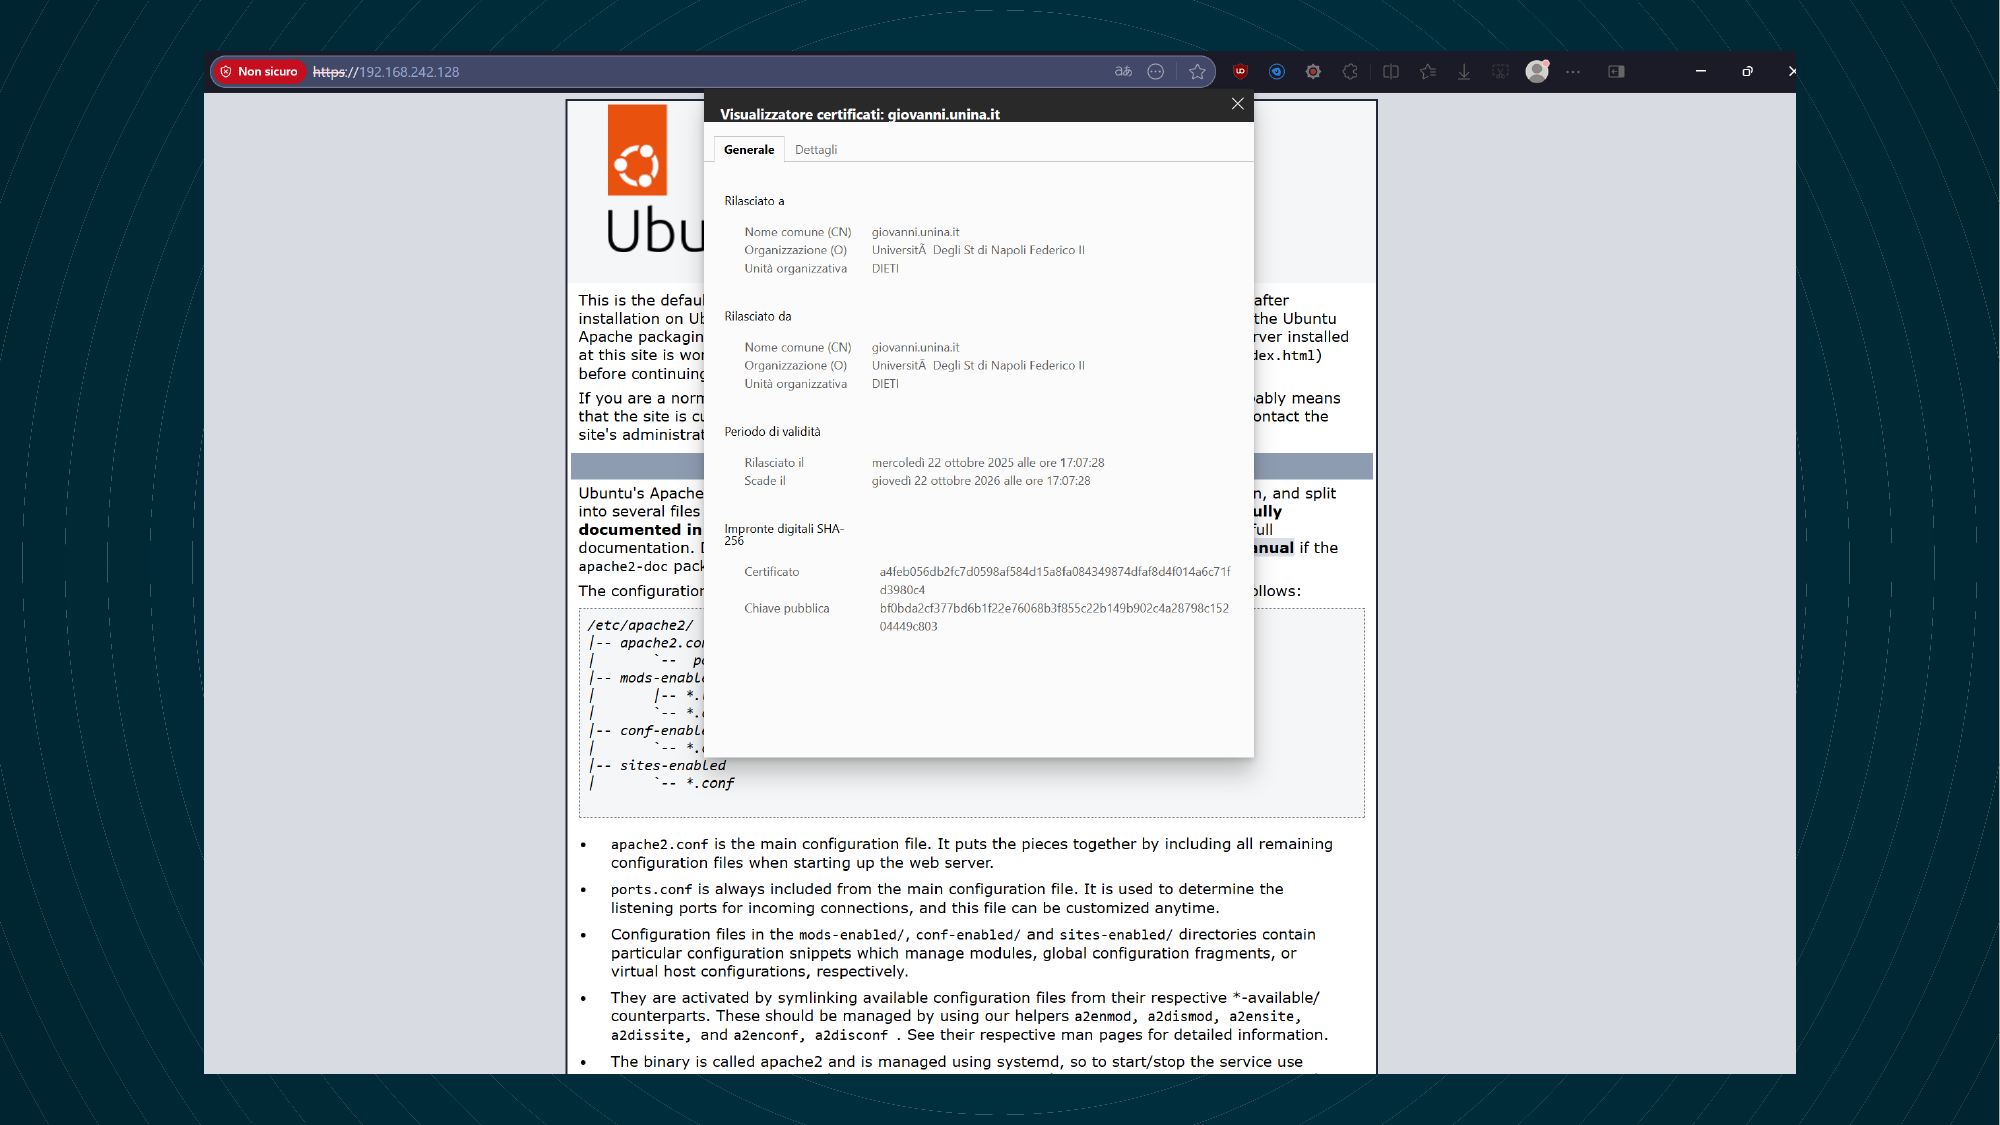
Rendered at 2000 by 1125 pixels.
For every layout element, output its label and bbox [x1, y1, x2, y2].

picture [204, 52, 1796, 1073]
